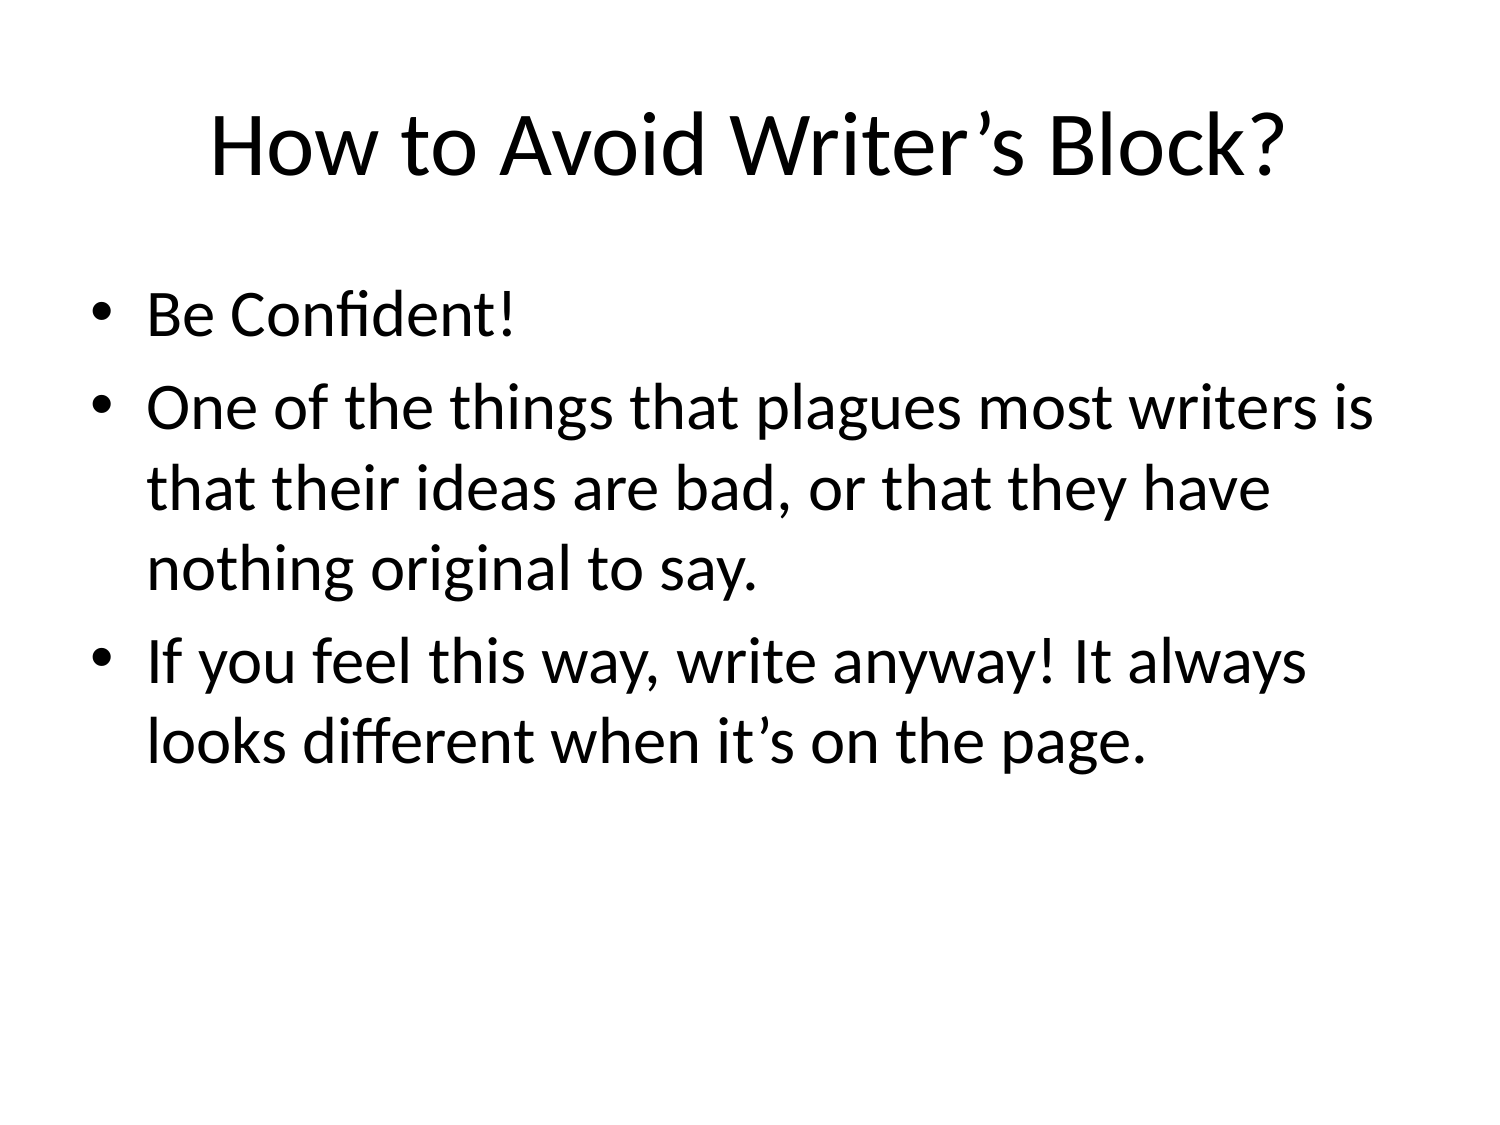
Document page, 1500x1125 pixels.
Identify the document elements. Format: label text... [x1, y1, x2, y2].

title How to Avoid Writer’s Block? [75, 45, 1425, 233]
list Be Confident! One of the things that plagues most writers is that their ideas are bad, or that they have nothing original to say. If you feel this way, write anyway! It always looks different when it’s on the page. [75, 262, 1425, 1005]
